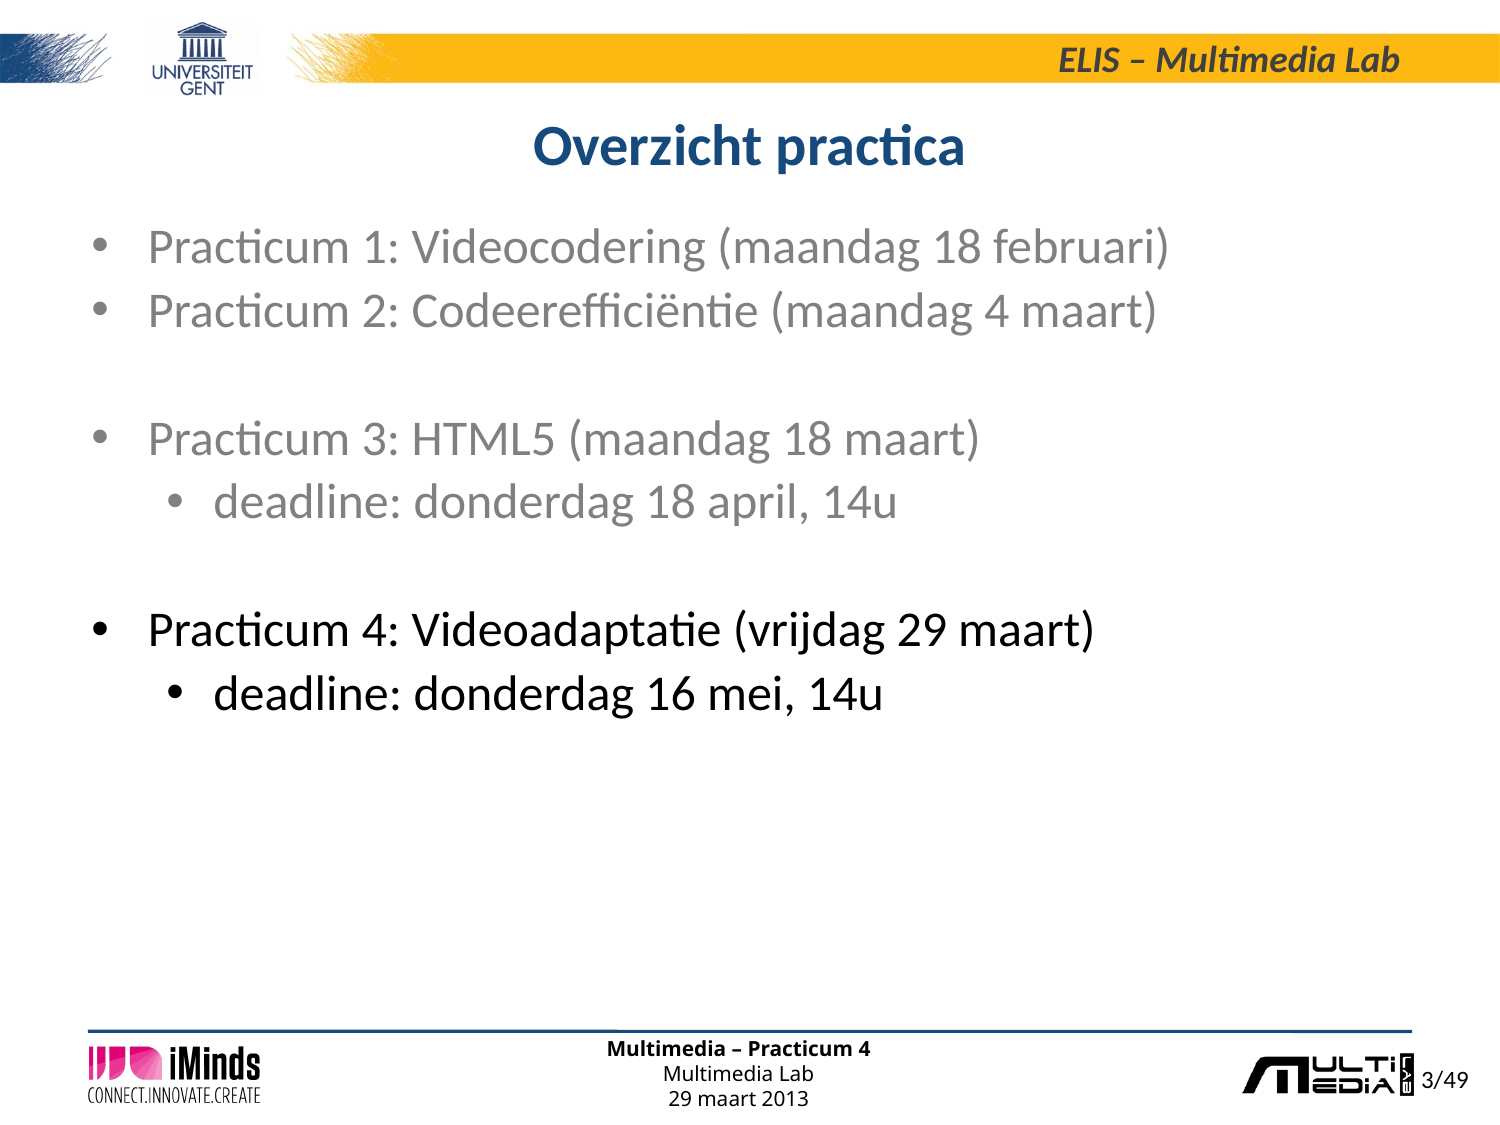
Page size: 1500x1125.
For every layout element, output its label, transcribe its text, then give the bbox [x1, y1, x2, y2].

picture [1242, 1053, 1414, 1096]
picture [0, 20, 1500, 122]
picture [88, 1046, 260, 1103]
title Overzicht practica [81, 87, 1419, 197]
list Practicum 1: Videocodering (maandag 18 februari) Practicum 2: Codeerefficiëntie (maandag 4 maart) Practicum 3: HTML5 (maandag 18 maart) deadline: donderdag 18 april, 14u Practicum 4: Videoadaptatie (vrijdag 29 maart) deadline: donderdag 16 mei, 14u [76, 212, 1444, 910]
